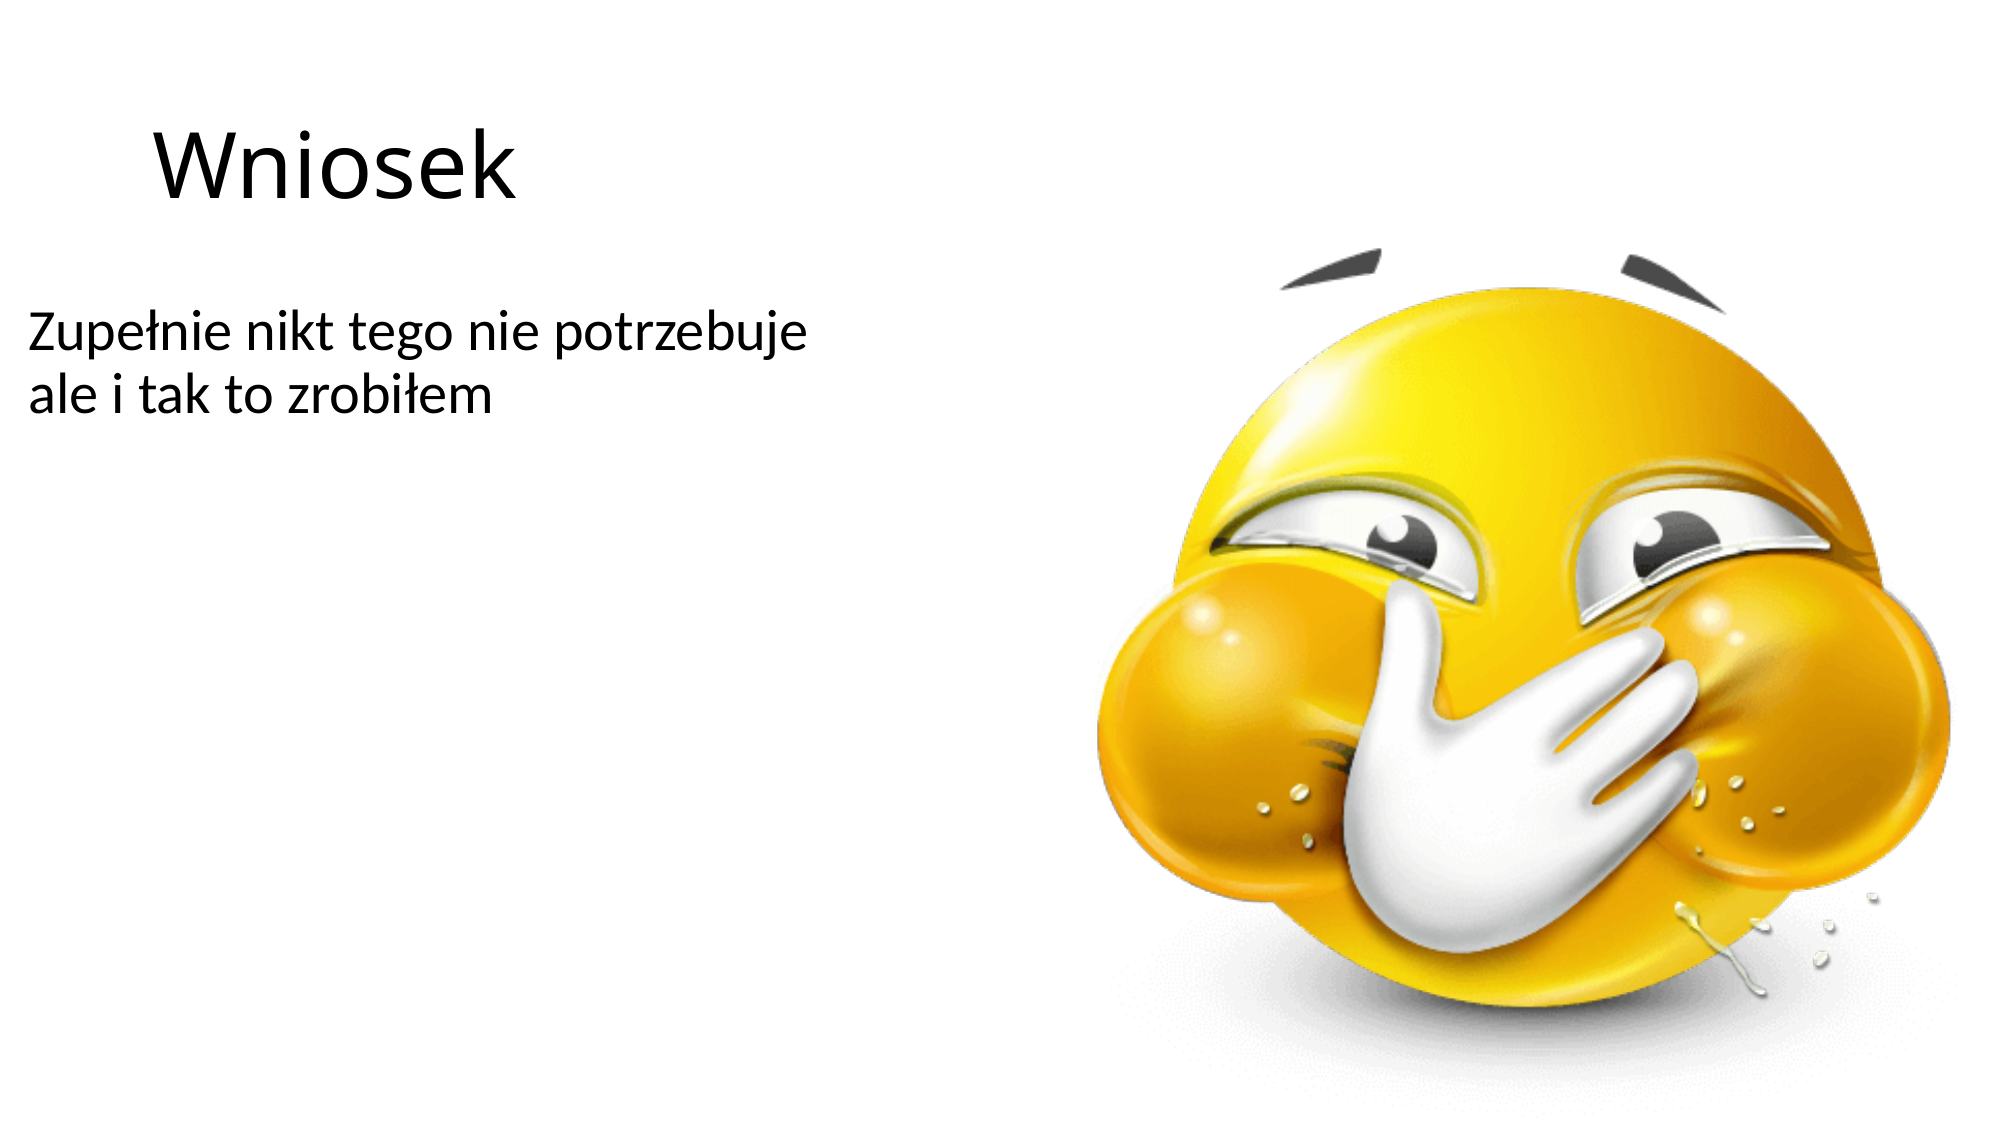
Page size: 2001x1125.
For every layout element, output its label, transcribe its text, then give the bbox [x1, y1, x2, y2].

title Wniosek [137, 59, 1863, 278]
list Zupełnie nikt tego nie potrzebuje ale i tak to zrobiłem [13, 292, 896, 1007]
picture [999, 119, 2000, 1125]
